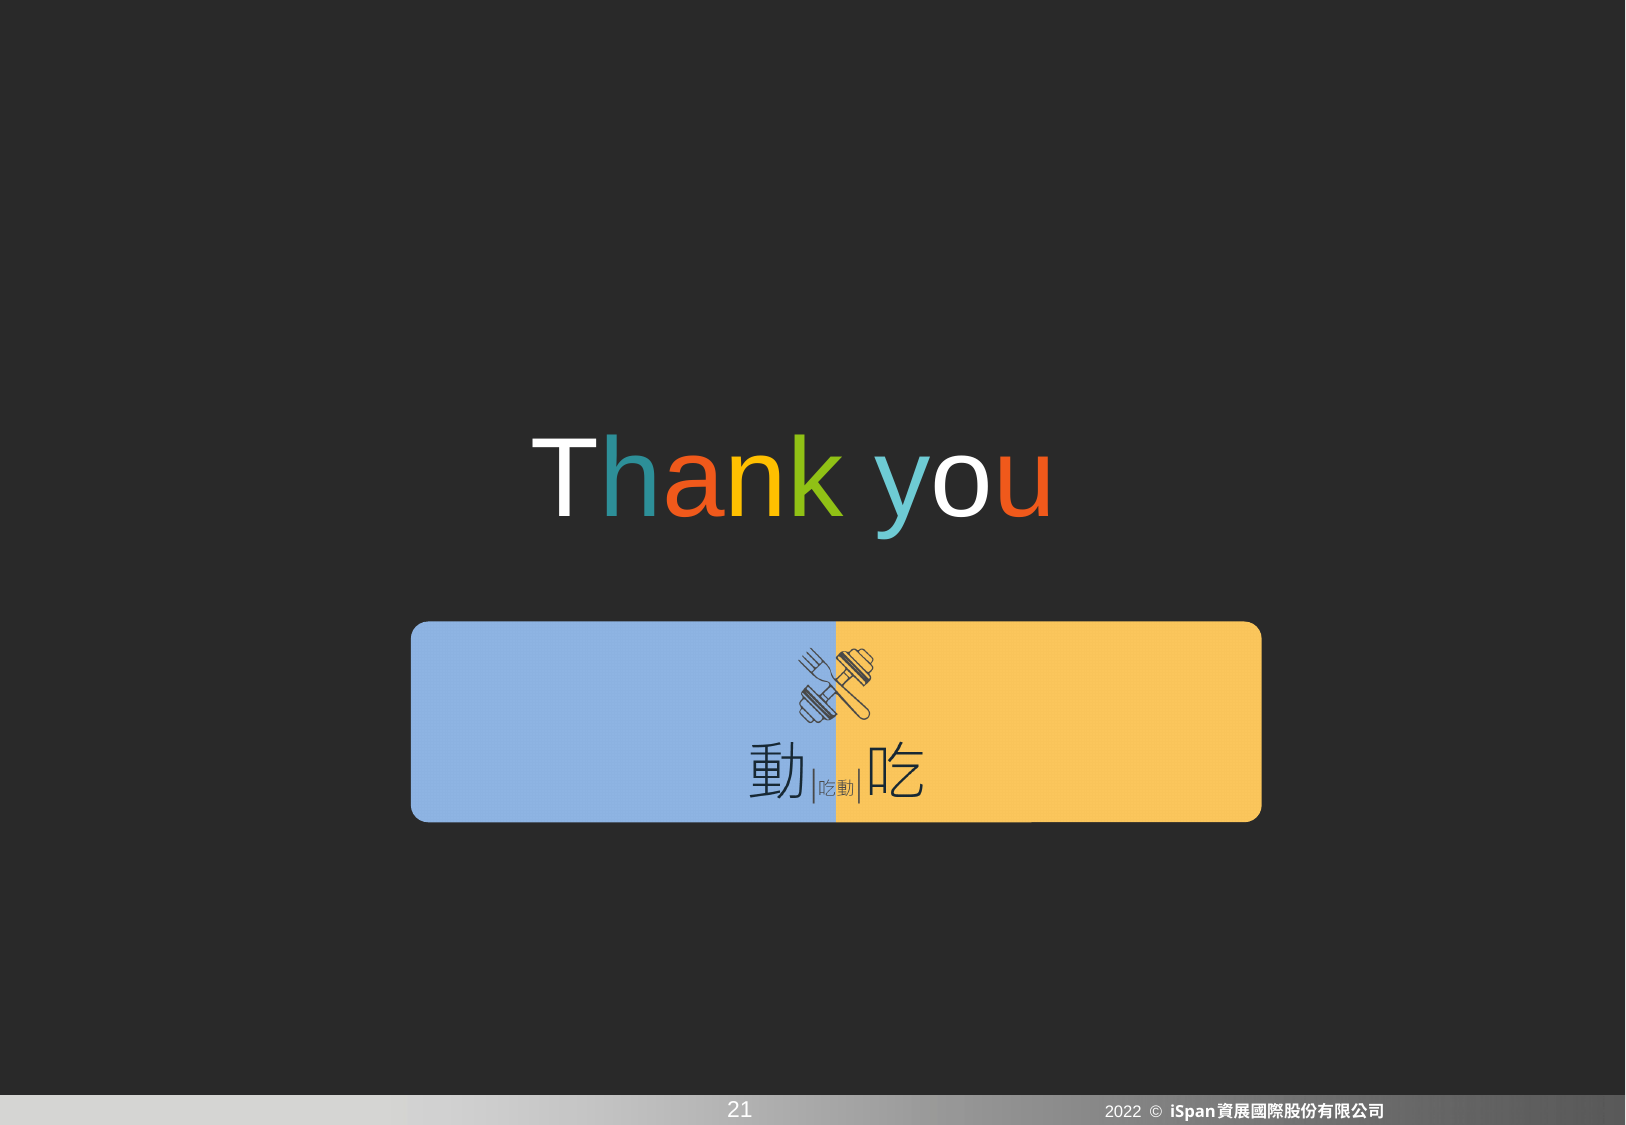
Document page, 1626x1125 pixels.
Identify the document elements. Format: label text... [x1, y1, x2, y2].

picture [0, 0, 1626, 1125]
text_box Thank you [434, 397, 1153, 547]
